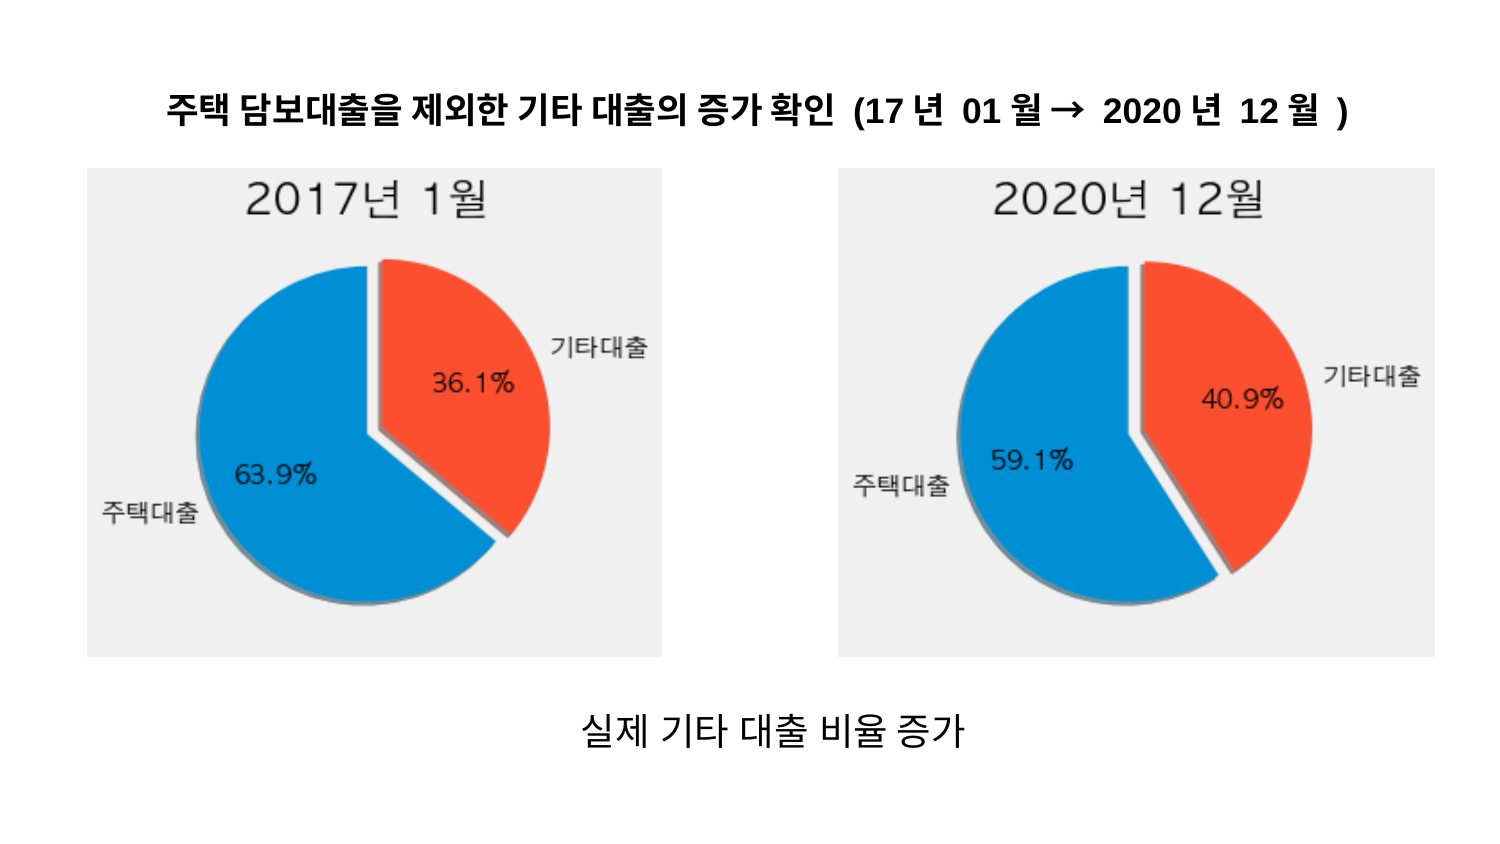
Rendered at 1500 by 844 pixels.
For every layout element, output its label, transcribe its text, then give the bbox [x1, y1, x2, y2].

picture [87, 168, 663, 657]
text_box 주택 담보대출을 제외한 기타 대출의 증가 확인 (17년 01월 → 2020년 12월 ) [151, 73, 1395, 146]
picture [838, 168, 1435, 657]
text_box 실제 기타 대출 비율 증가 [465, 700, 1082, 761]
